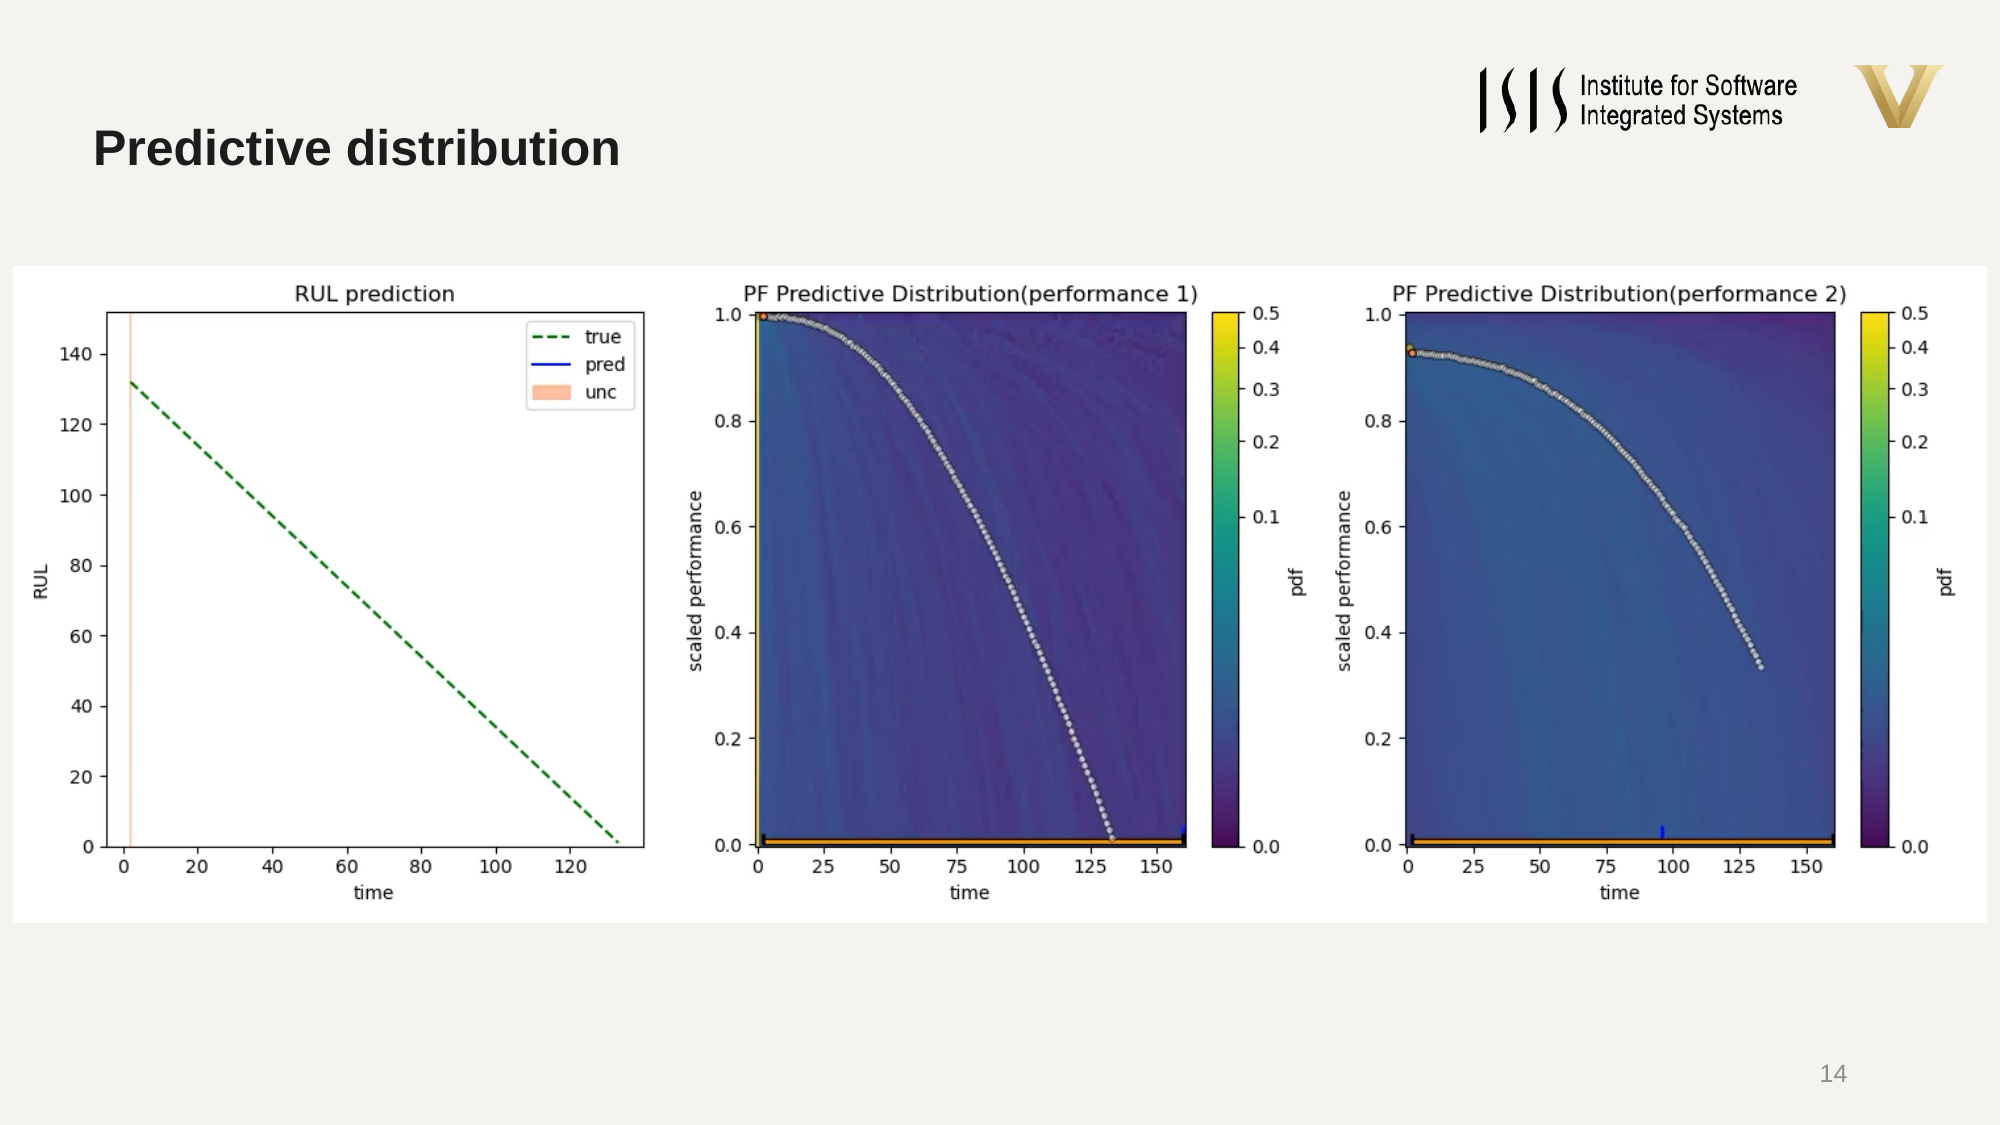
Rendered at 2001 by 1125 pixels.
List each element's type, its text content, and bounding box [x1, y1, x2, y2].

picture [1477, 67, 1798, 133]
slide_number 14 [1412, 1042, 1863, 1103]
text_box Predictive distribution [78, 114, 1018, 194]
picture [1854, 65, 1944, 128]
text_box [12, 265, 1988, 924]
